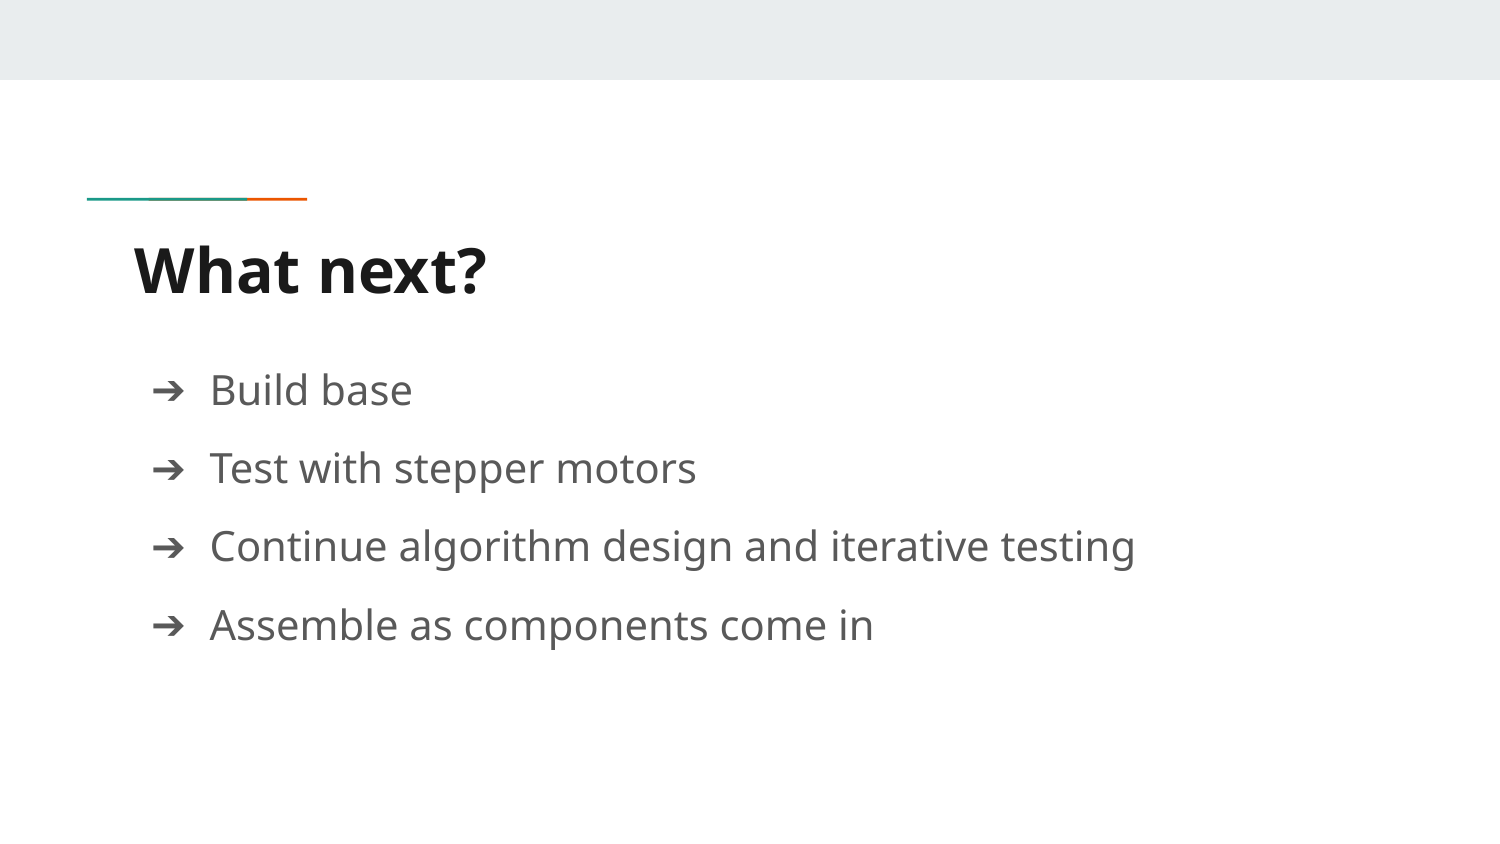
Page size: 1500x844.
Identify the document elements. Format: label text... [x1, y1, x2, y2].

list Build base Test with stepper motors Continue algorithm design and iterative testing Assemble as components come in [119, 341, 1381, 712]
title What next? [119, 216, 1381, 305]
